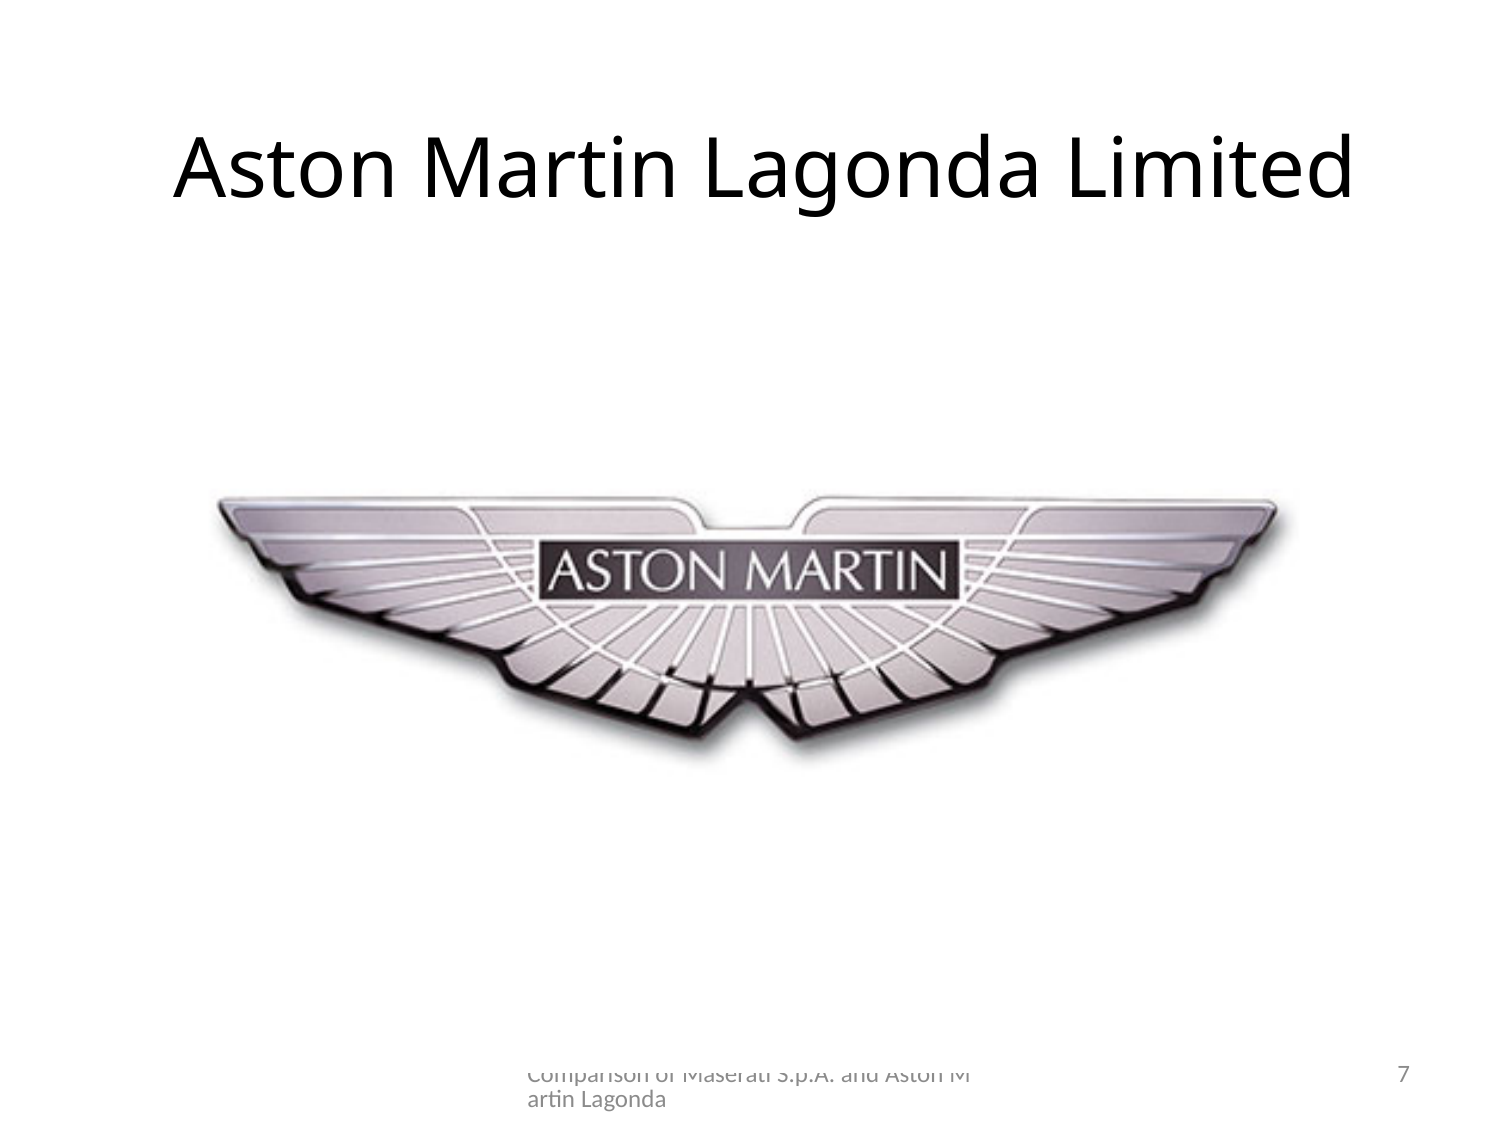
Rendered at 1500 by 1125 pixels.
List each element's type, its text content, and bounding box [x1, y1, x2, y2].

picture [152, 164, 1348, 1073]
footer Comparison of Maserati S.p.A. and Aston Martin Lagonda [512, 1080, 988, 1103]
text_box Aston Martin Lagonda Limited [159, 107, 1373, 222]
slide_number 7 [1074, 1042, 1425, 1103]
